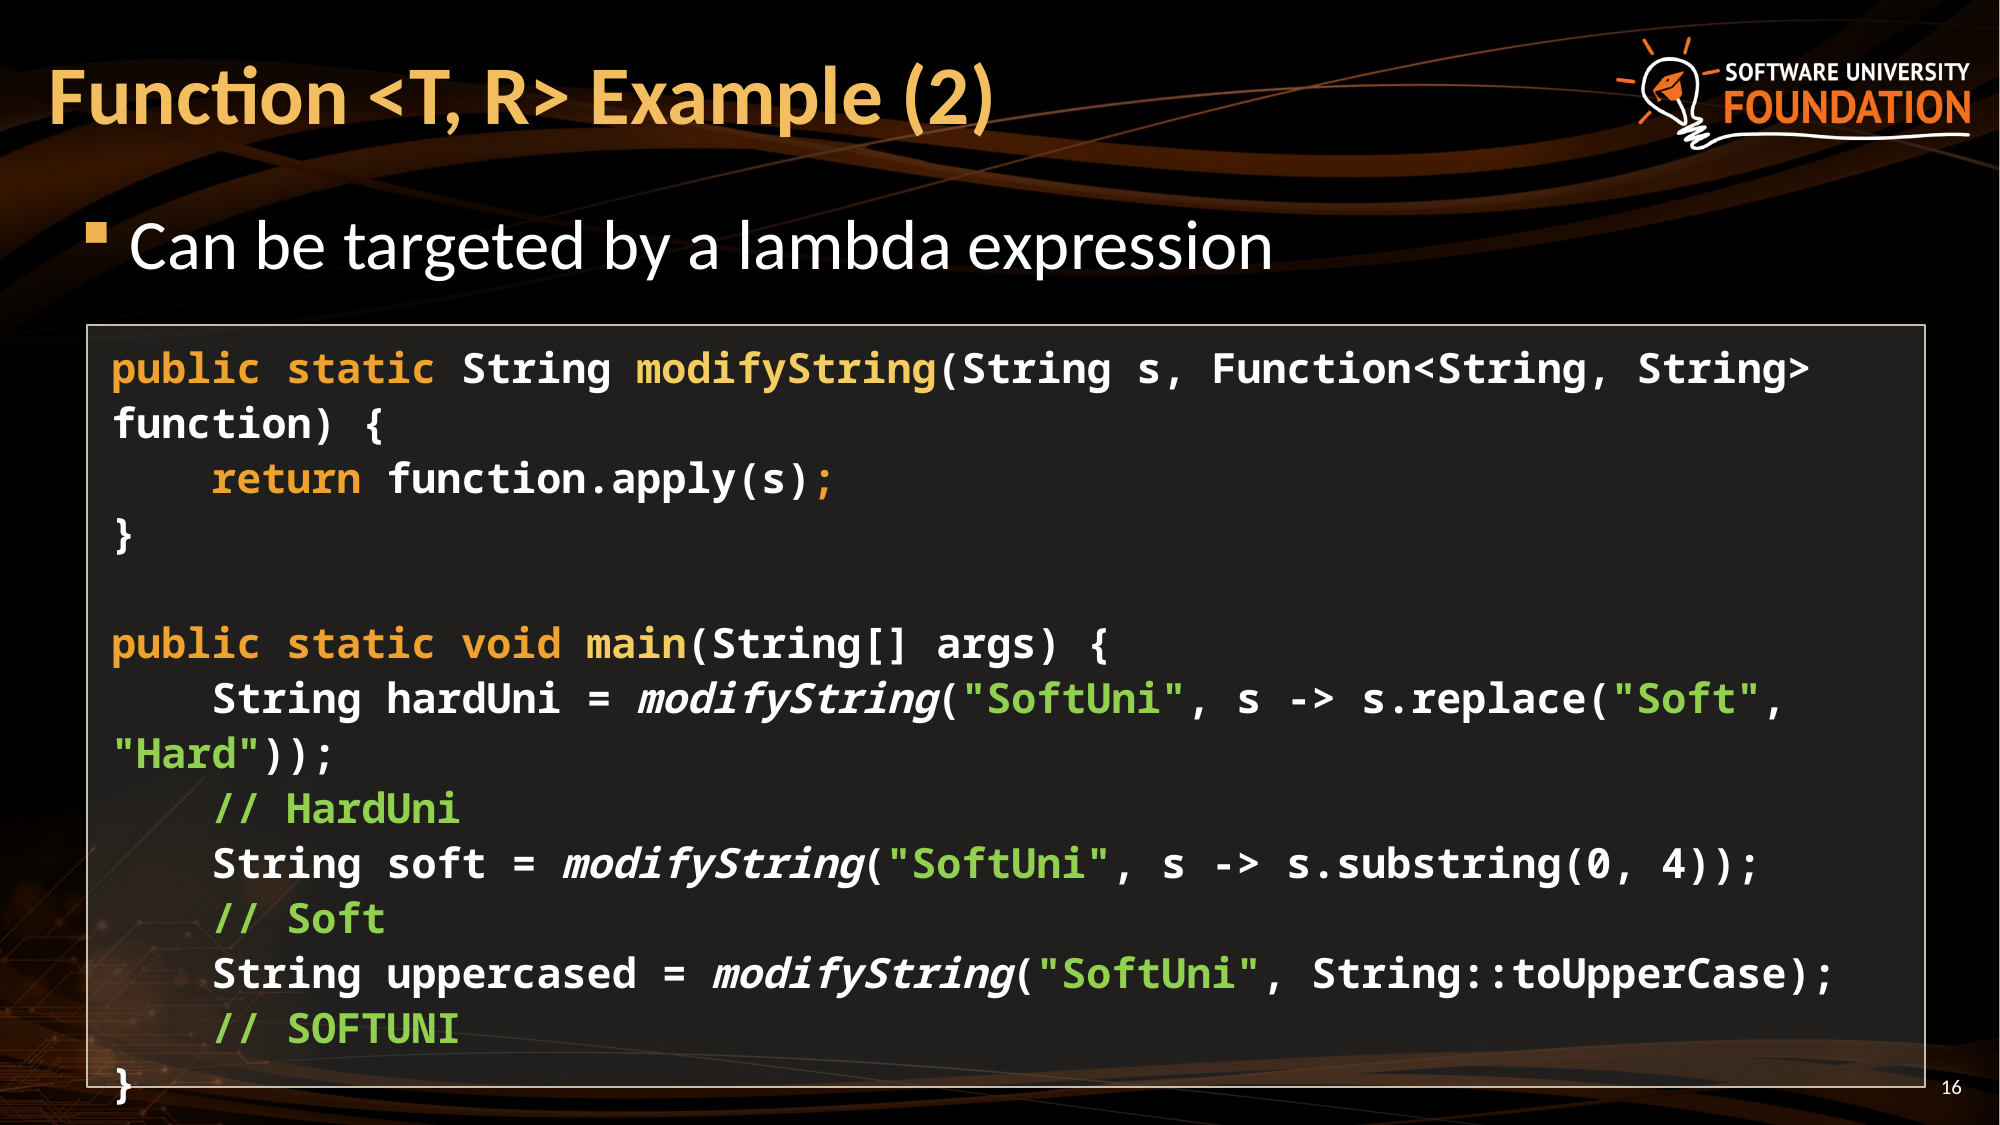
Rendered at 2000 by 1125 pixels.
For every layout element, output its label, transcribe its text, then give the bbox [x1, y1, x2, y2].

text_box public static String modifyString(String s, Function<String, String> function) { return function.apply(s); } public static void main(String[] args) { String hardUni = modifyString("SoftUni", s -> s.replace("Soft", "Hard")); // HardUni String soft = modifyString("SoftUni", s -> s.substring(0, 4)); // Soft String uppercased = modifyString("SoftUni", String::toUpperCase); // SOFTUNI } [87, 324, 1925, 1088]
list Can be targeted by a lambda expression [62, 188, 1813, 325]
picture [0, 0, 2000, 1125]
title Function <T, R> Example (2) [30, 6, 1602, 189]
slide_number 16 [1897, 1070, 1968, 1103]
